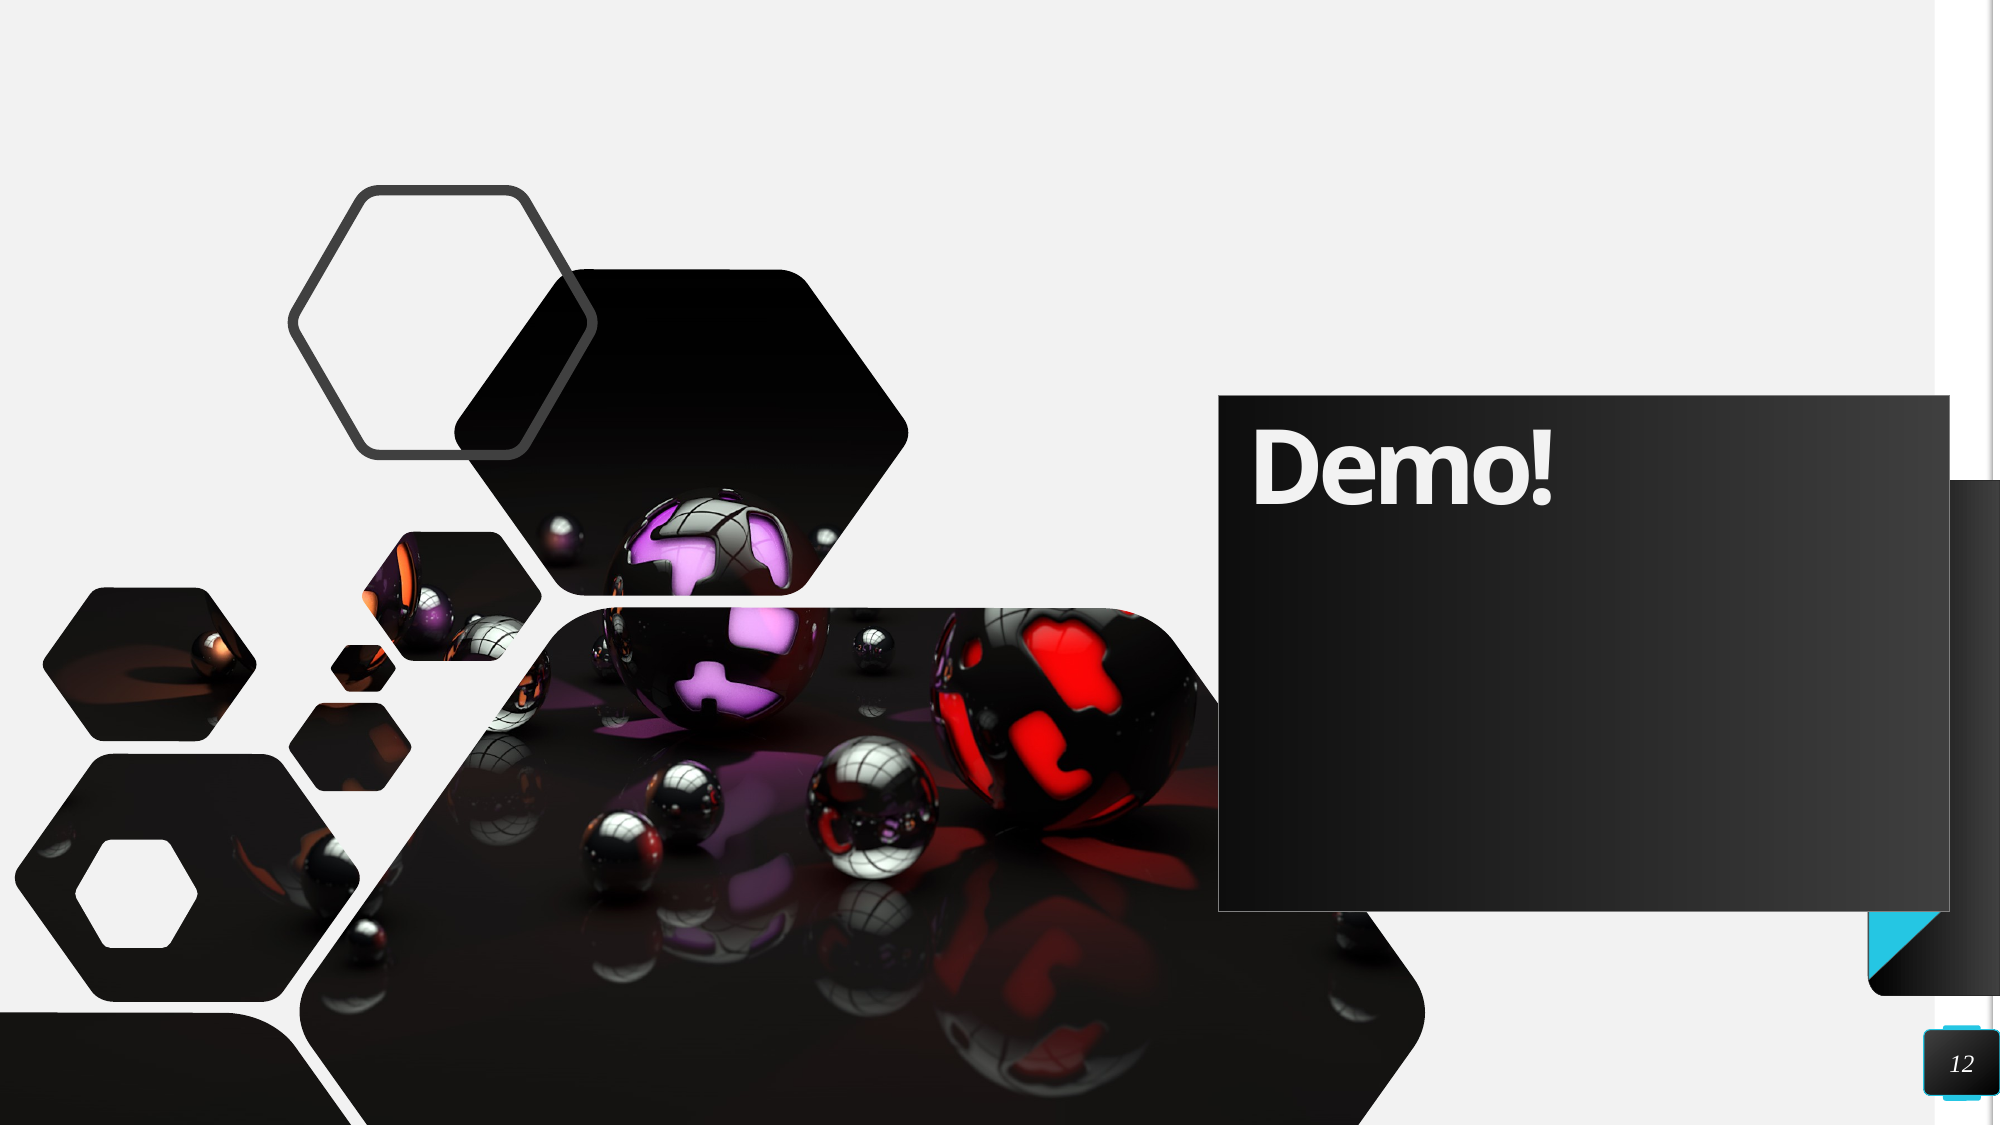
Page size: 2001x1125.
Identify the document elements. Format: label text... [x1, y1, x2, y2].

text_box [320, 190, 565, 269]
text_box [1868, 480, 2000, 996]
picture [0, 269, 1426, 1125]
title Demo! [1426, 395, 1950, 912]
slide_number 12 [1923, 1029, 2000, 1096]
text_box [1867, 912, 1943, 983]
